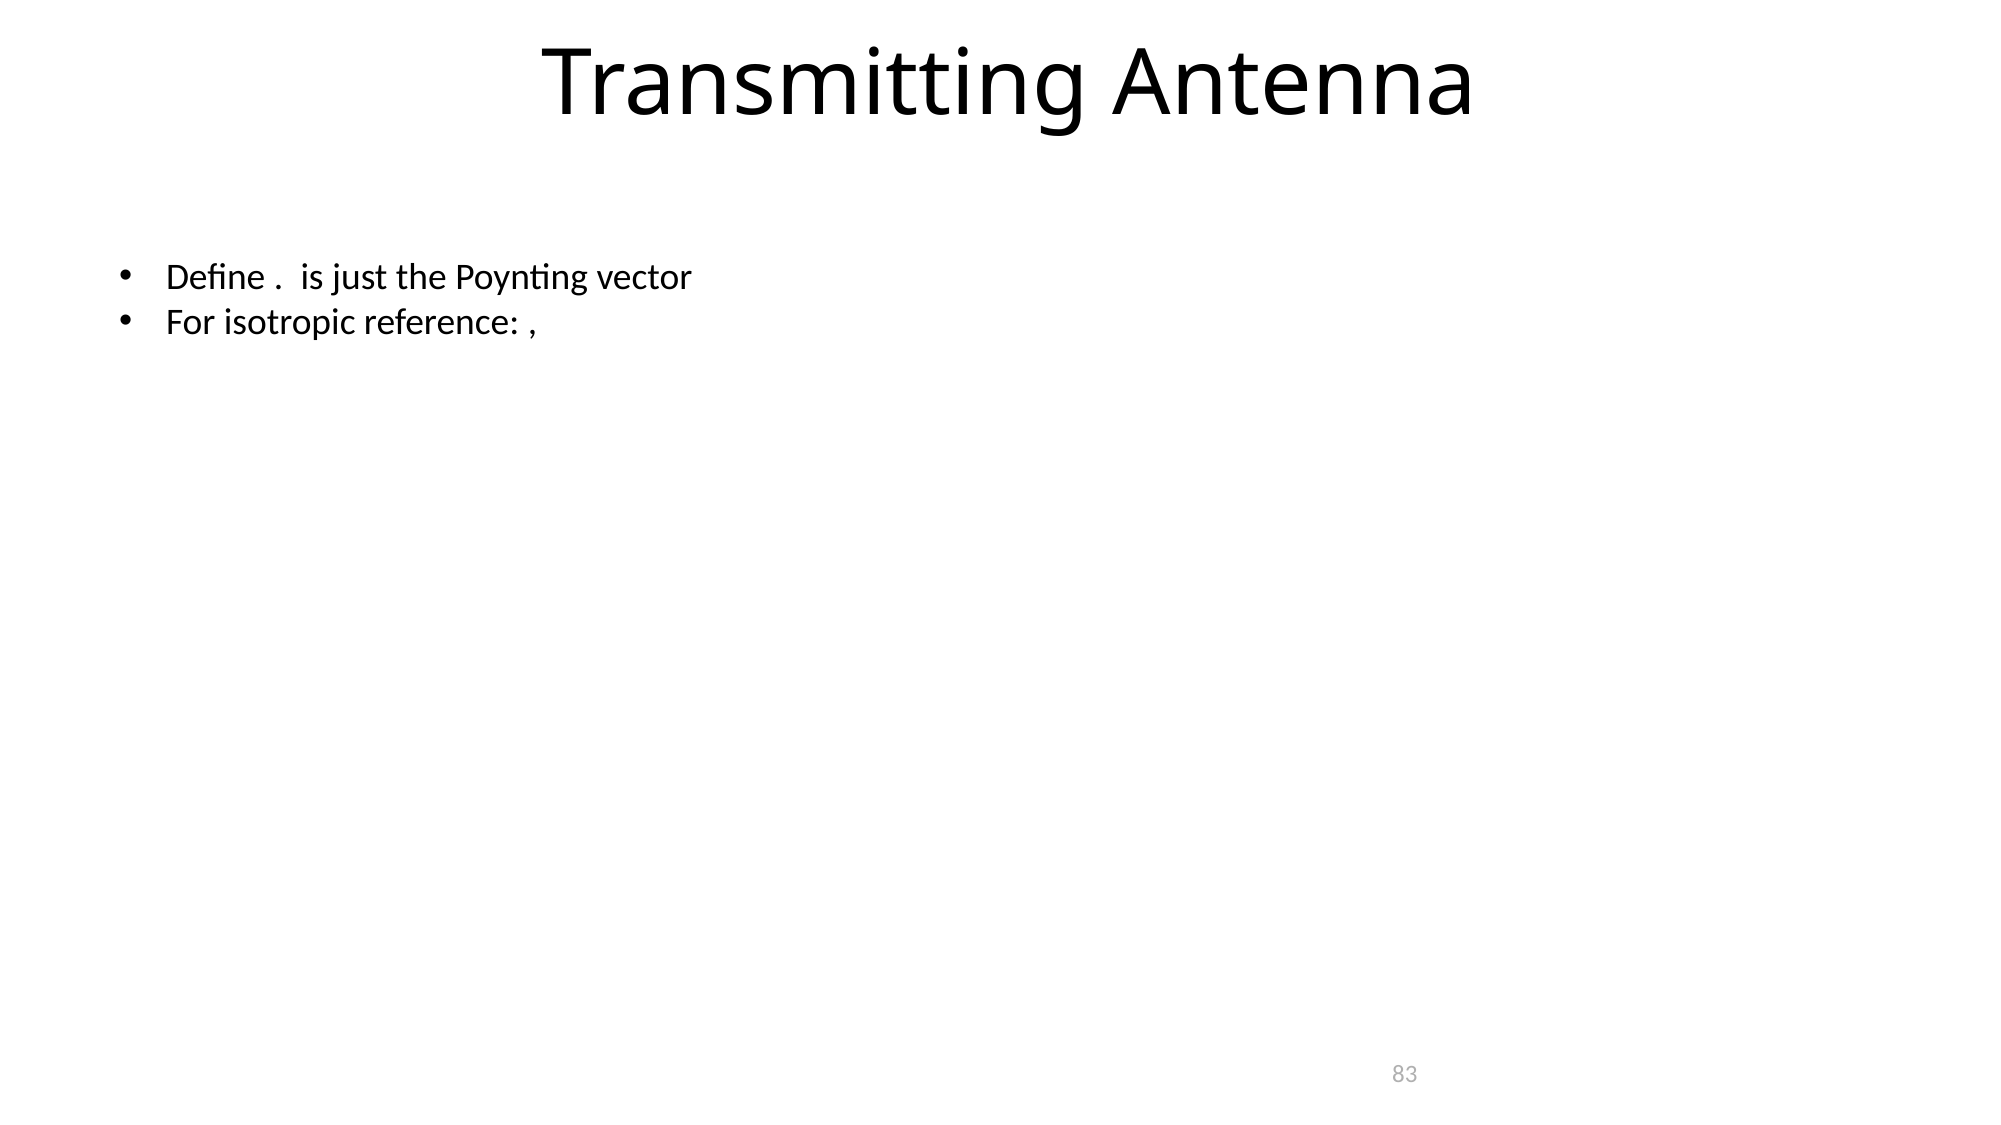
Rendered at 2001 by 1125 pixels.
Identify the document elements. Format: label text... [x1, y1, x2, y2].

text_box Transmitting Antenna [54, 23, 1966, 134]
slide_number 83 [1074, 738, 1425, 1125]
